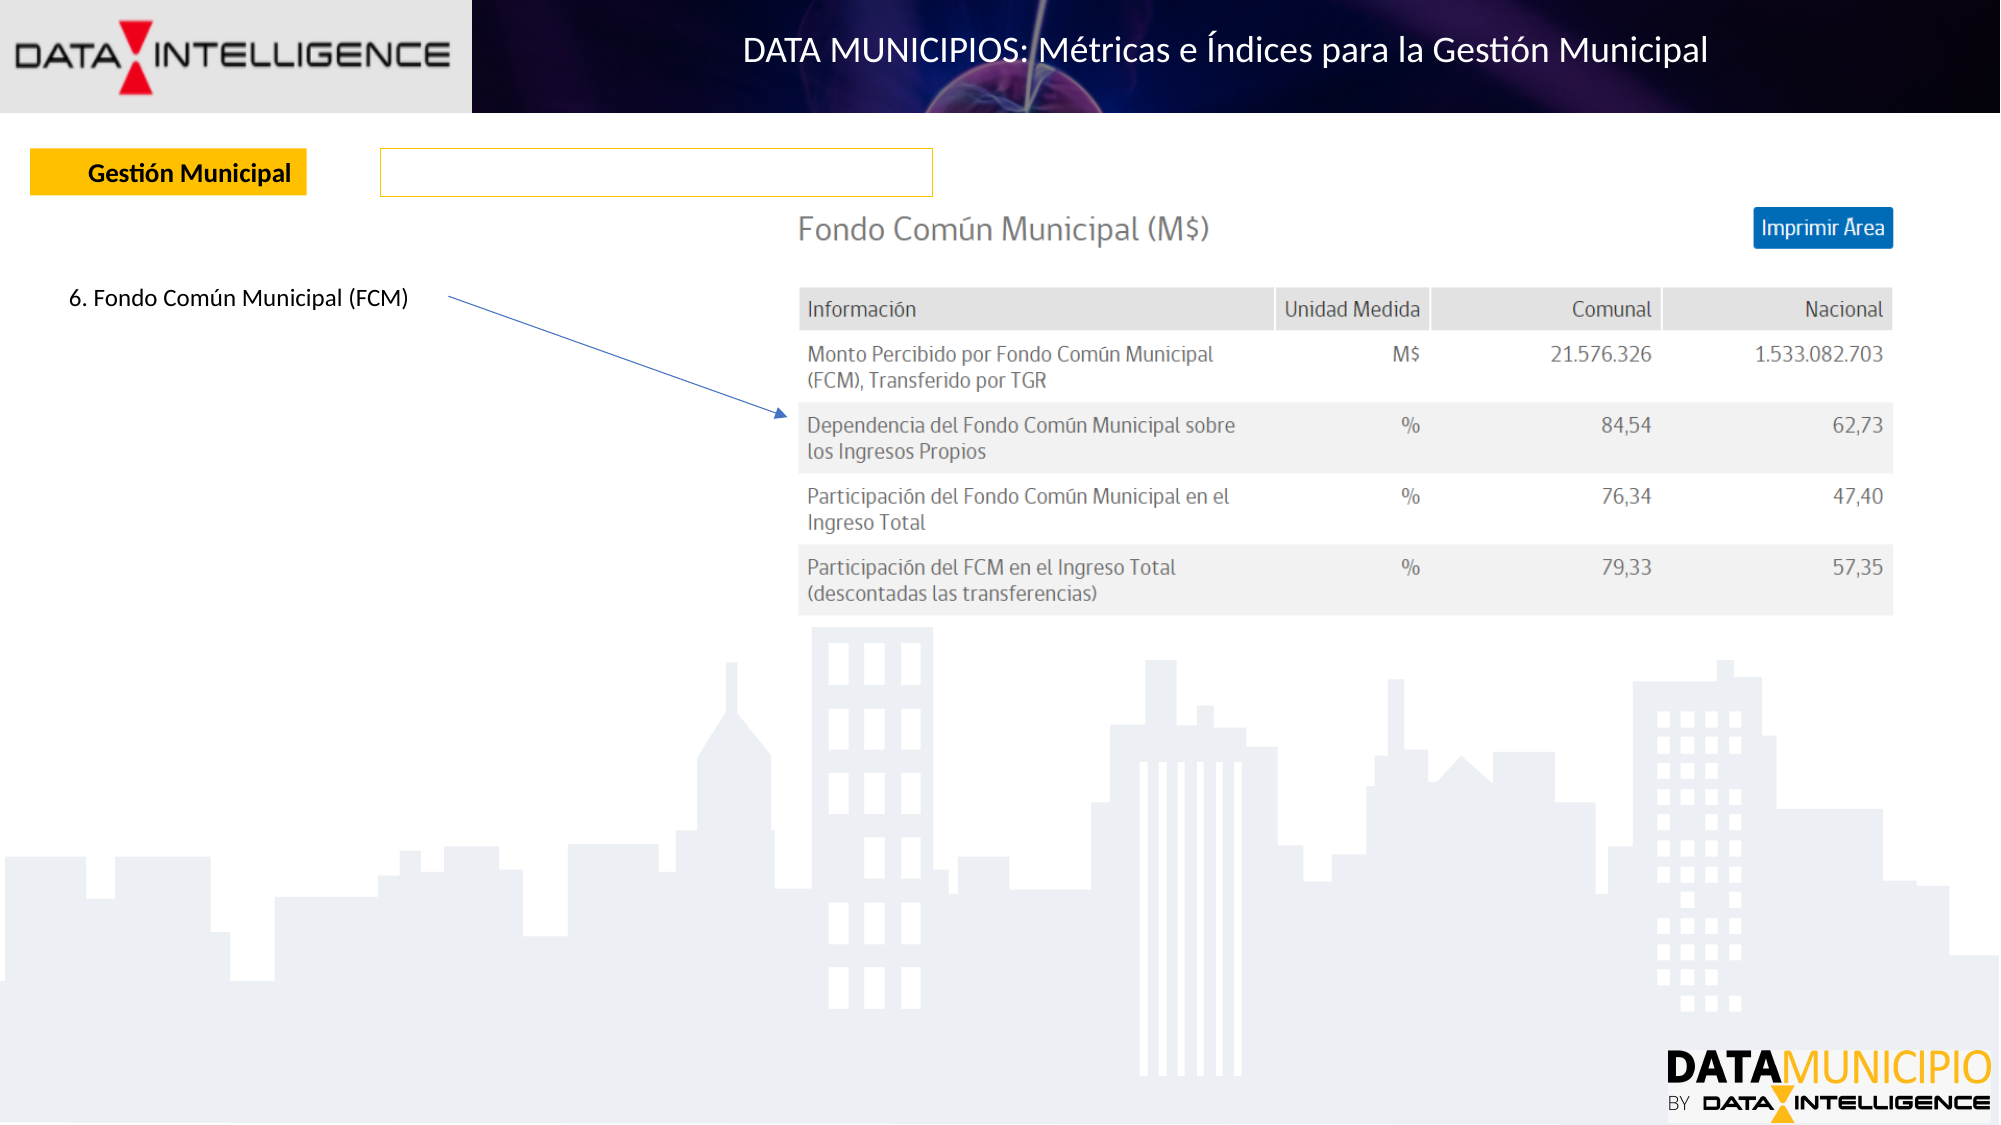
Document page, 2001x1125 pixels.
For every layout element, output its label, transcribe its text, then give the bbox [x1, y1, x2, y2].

picture [787, 207, 1910, 627]
text_box 6. Fondo Común Municipal (FCM) [54, 273, 449, 319]
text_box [448, 296, 788, 418]
picture [0, 0, 2000, 114]
picture [1668, 1050, 1991, 1123]
text_box [380, 148, 933, 197]
text_box Gestión Municipal [30, 148, 307, 196]
text_box [0, 627, 1999, 1125]
